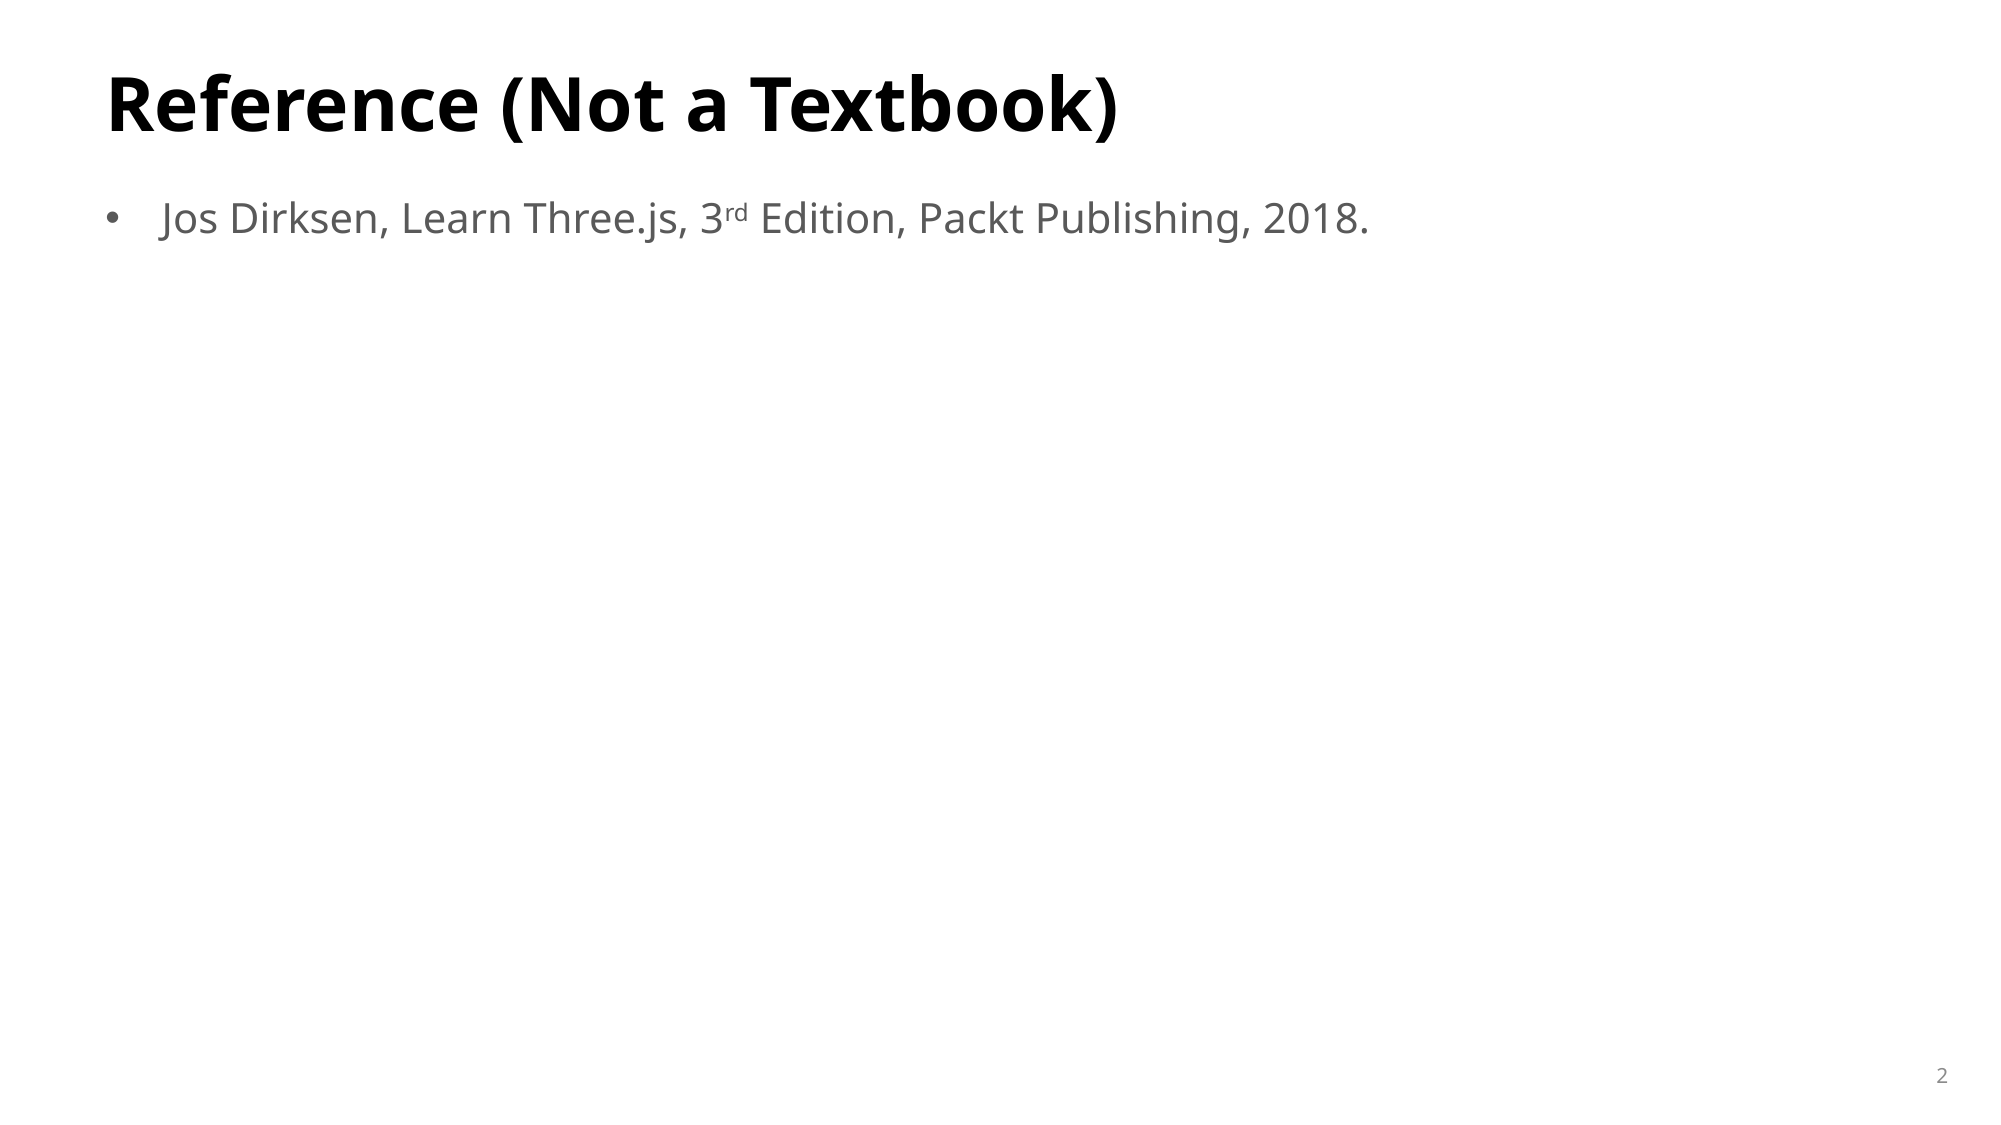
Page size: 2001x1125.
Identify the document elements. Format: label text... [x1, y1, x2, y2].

title Reference (Not a Textbook) [90, 42, 1902, 161]
list Jos Dirksen, Learn Three.js, 3rd Edition, Packt Publishing, 2018. [90, 184, 1902, 1071]
slide_number 2 [1901, 1046, 1964, 1107]
